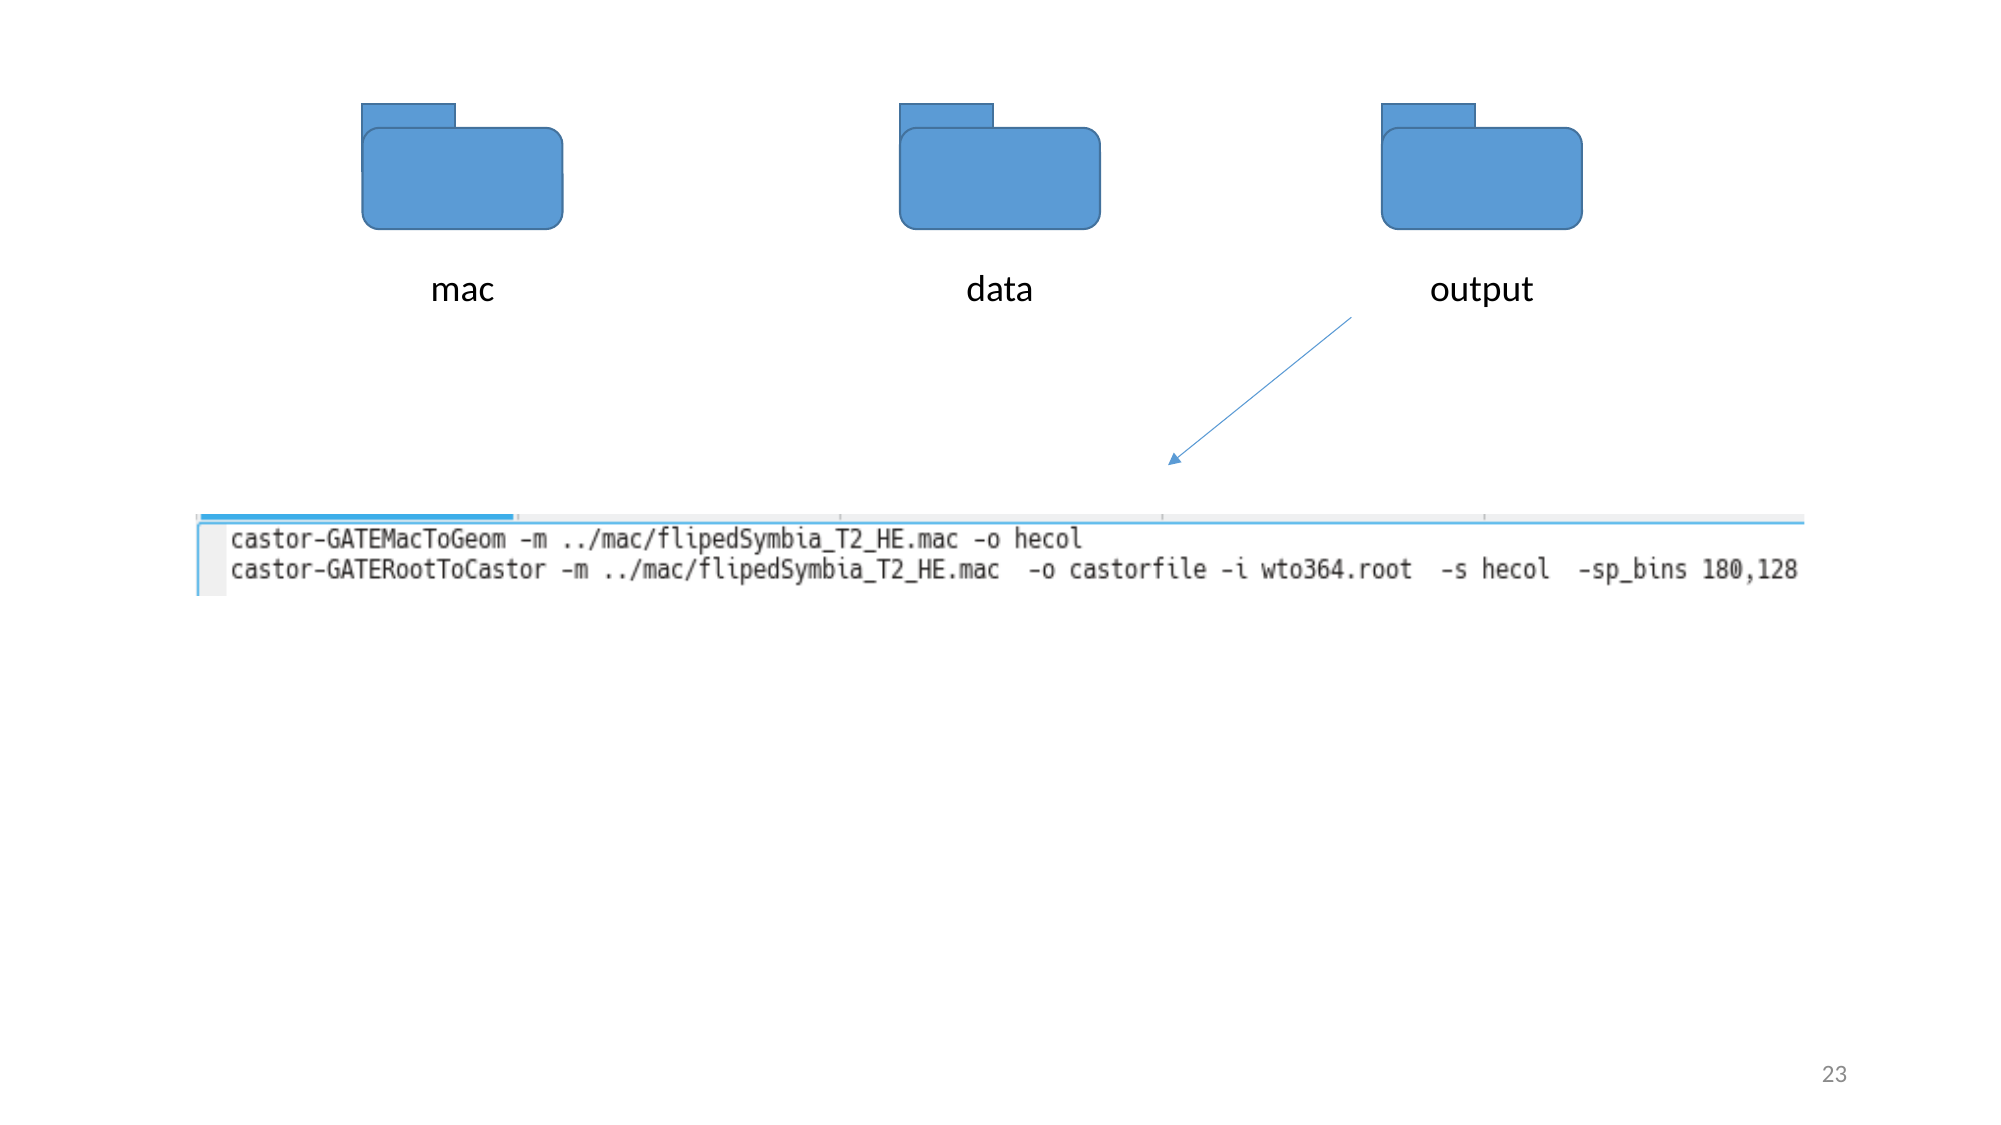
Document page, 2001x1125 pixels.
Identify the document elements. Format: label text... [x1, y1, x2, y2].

text_box mac [362, 256, 563, 317]
text_box [899, 103, 994, 138]
text_box data [900, 256, 1100, 317]
slide_number 23 [1412, 1042, 1863, 1103]
text_box [361, 126, 564, 231]
text_box [1381, 103, 1476, 138]
text_box [898, 126, 1102, 231]
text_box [1167, 317, 1352, 466]
picture [195, 514, 1805, 596]
text_box [1380, 126, 1584, 231]
text_box output [1381, 256, 1582, 317]
text_box [361, 103, 456, 140]
